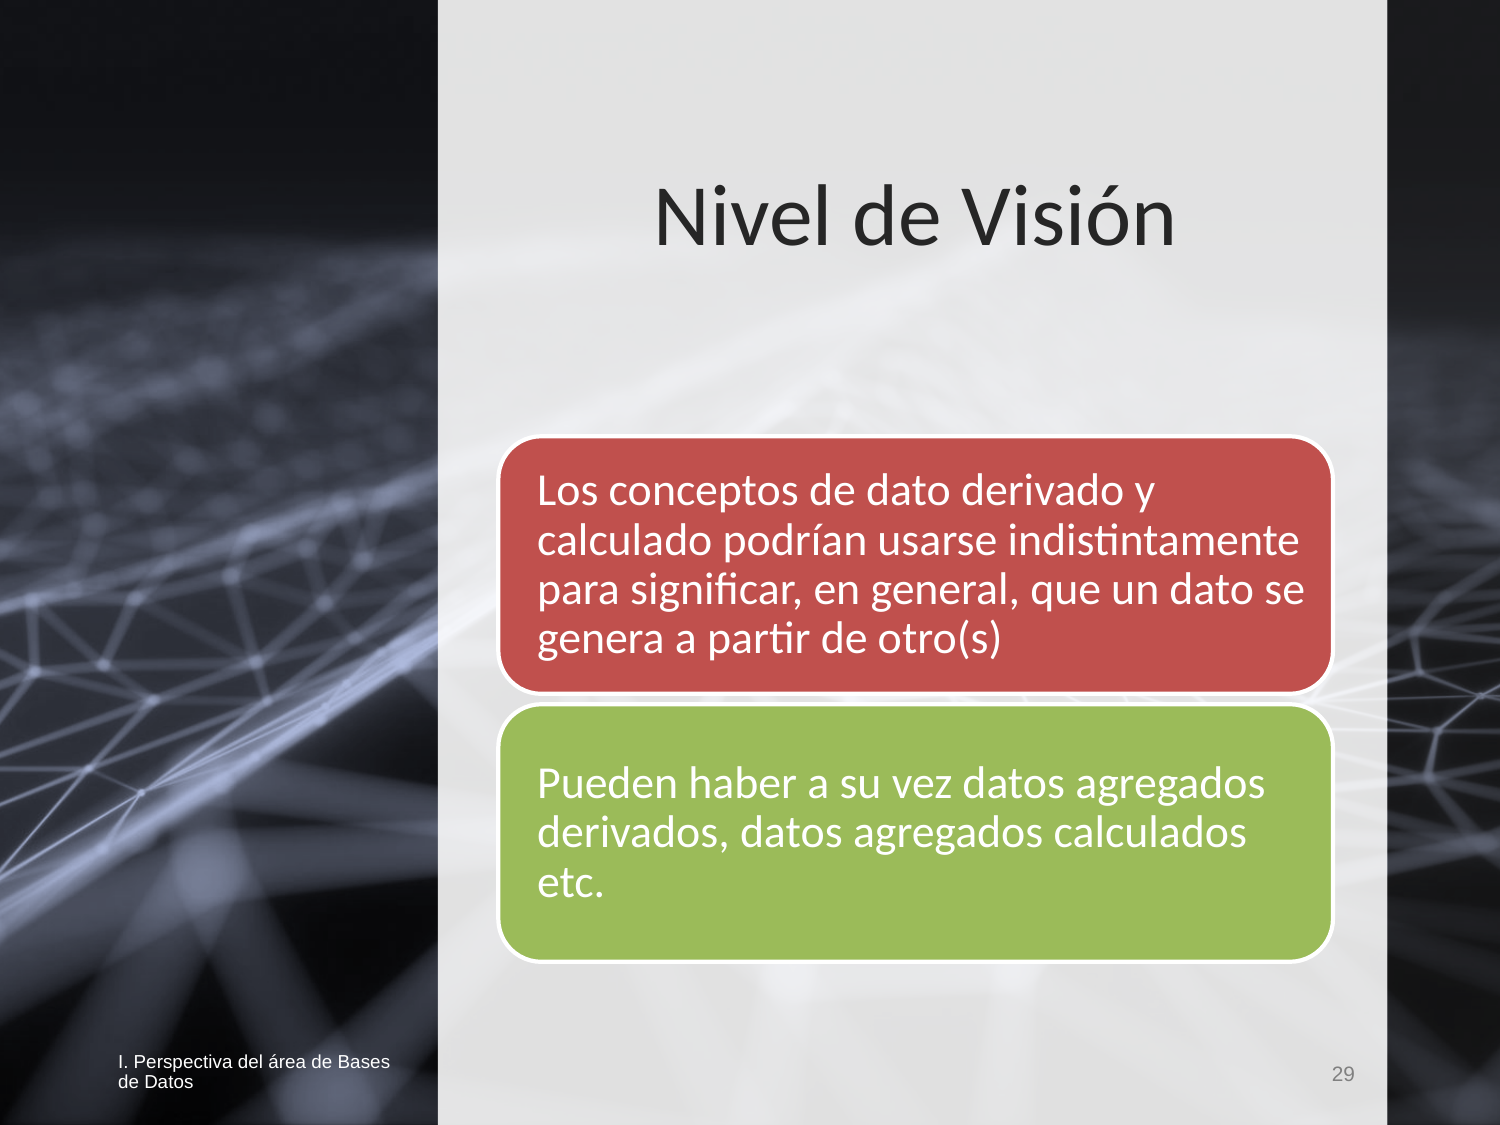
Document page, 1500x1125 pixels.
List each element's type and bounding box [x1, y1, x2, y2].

list [498, 380, 1334, 1018]
picture [0, 0, 1500, 1125]
